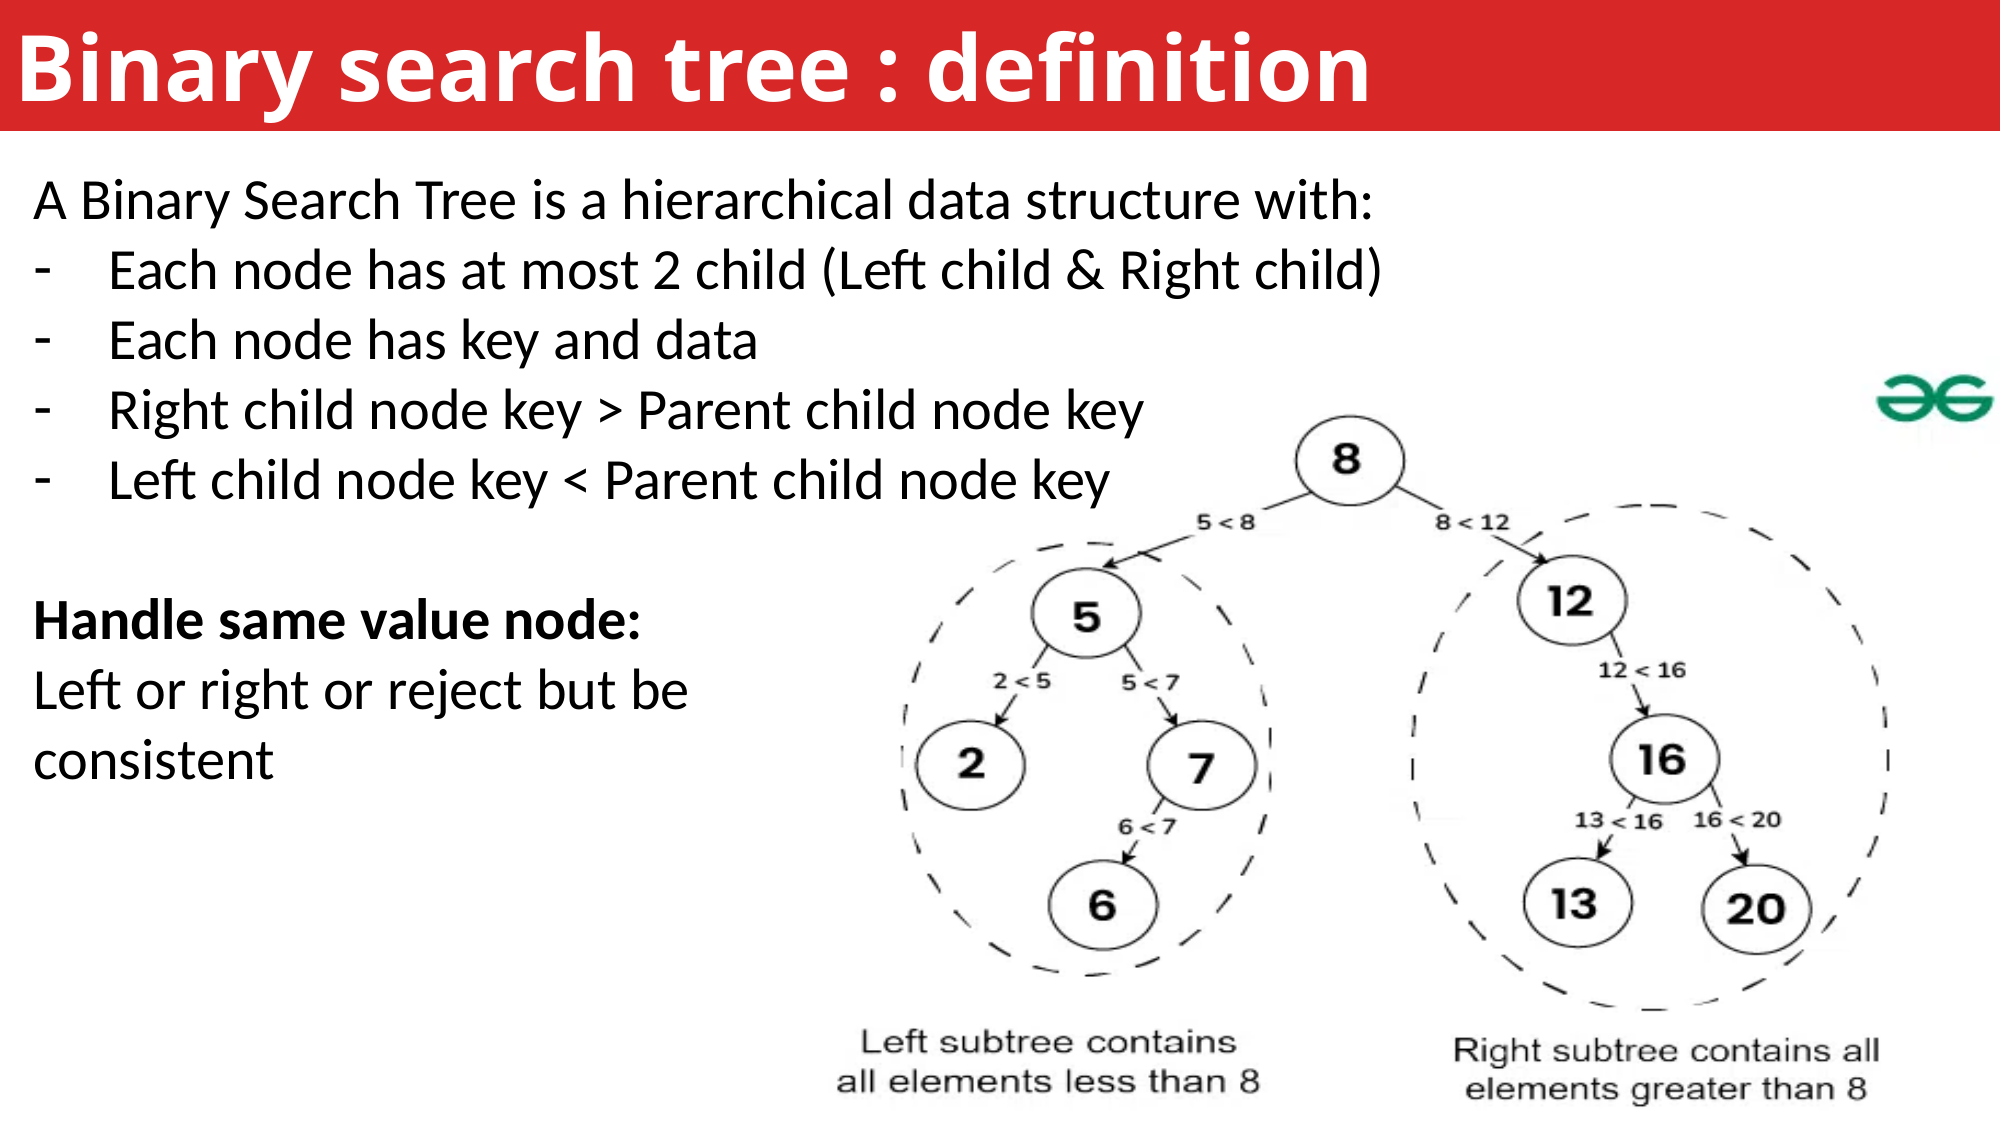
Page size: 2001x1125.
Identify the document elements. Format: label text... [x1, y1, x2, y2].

text_box Binary search tree : definition [0, 0, 2000, 131]
text_box A Binary Search Tree is a hierarchical data structure with: Each node has at most 2 child (Left child & Right child) Each node has key and data Right child node key > Parent child node key Left child node key < Parent child node key Handle same value node: Left or right or reject but be consistent [18, 153, 1982, 799]
picture [778, 328, 2000, 1125]
